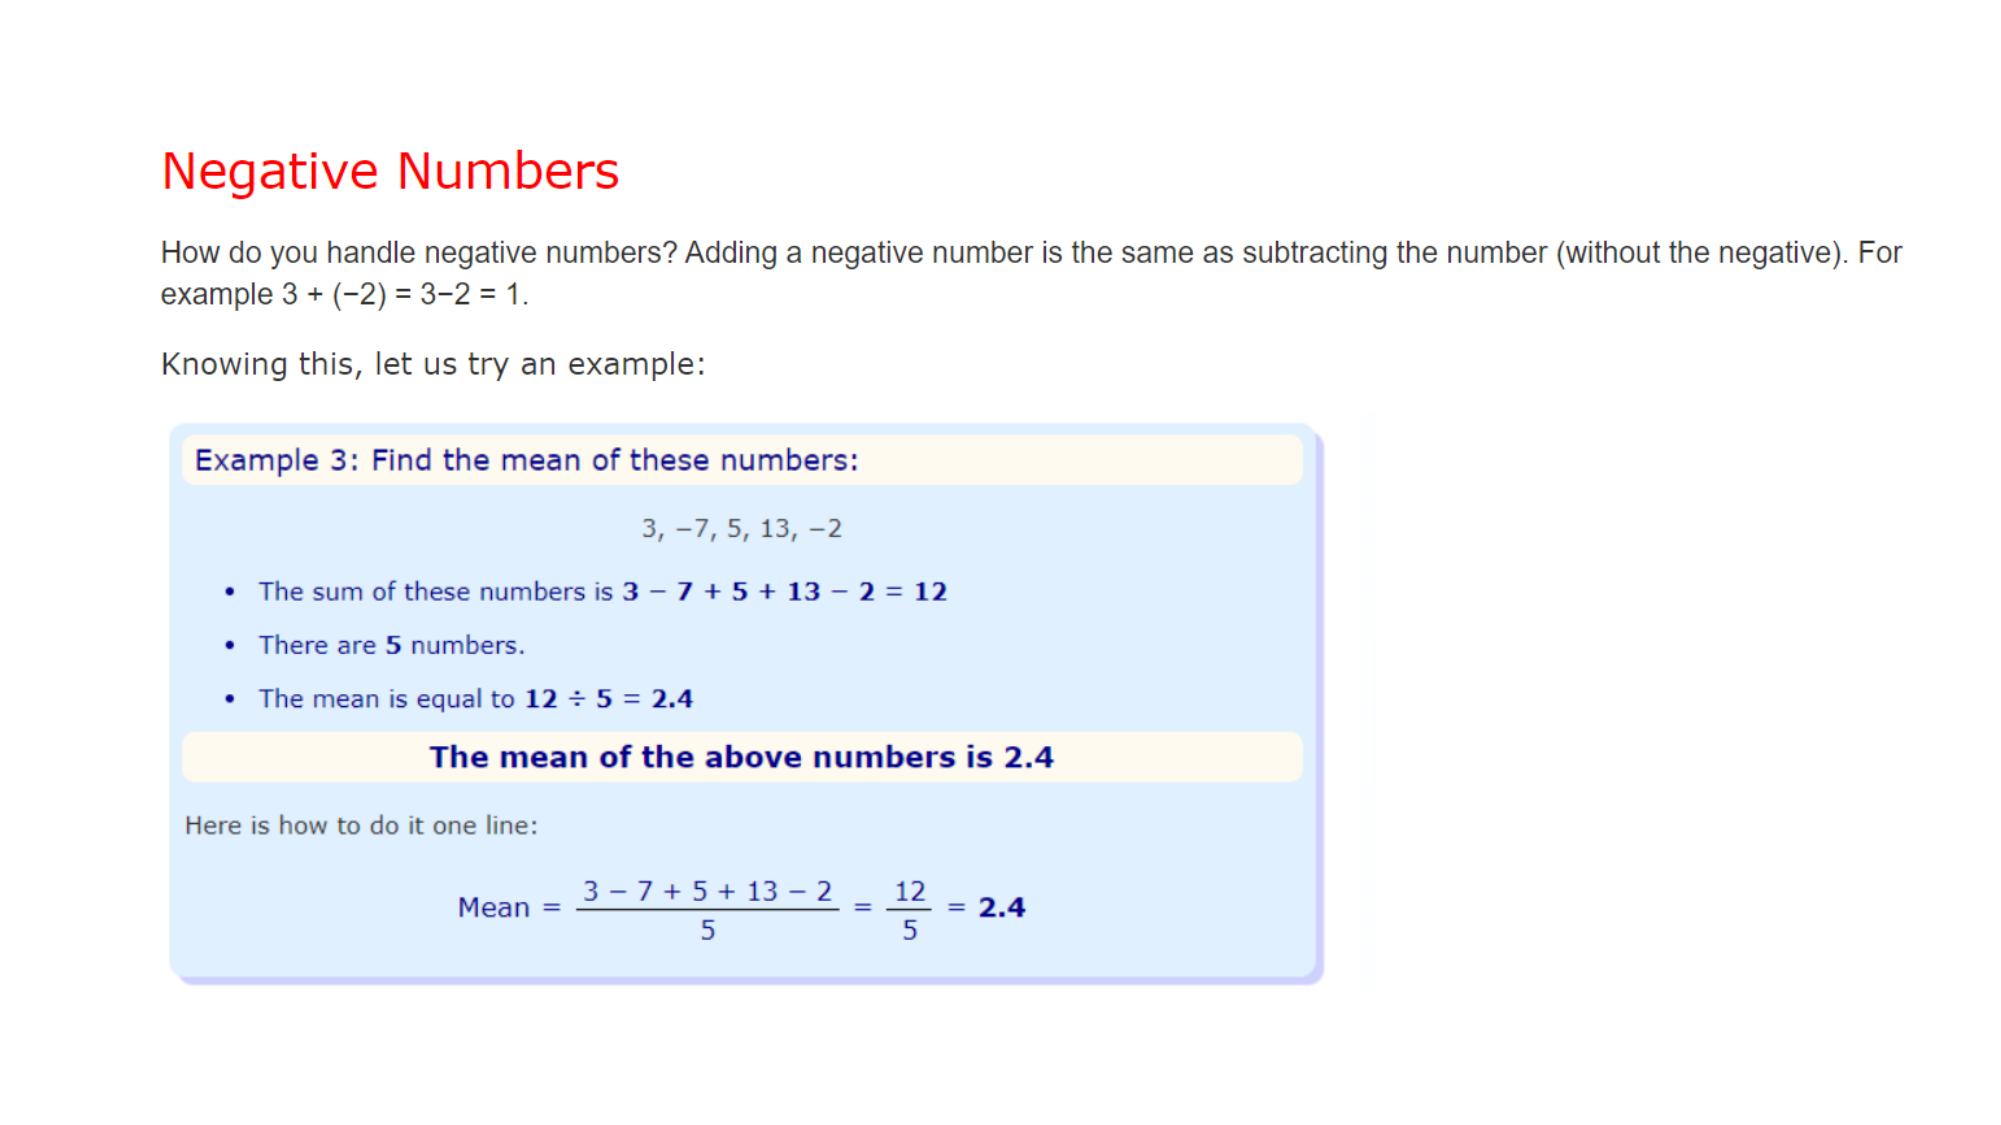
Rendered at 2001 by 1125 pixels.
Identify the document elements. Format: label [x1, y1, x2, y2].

list [160, 133, 1904, 992]
